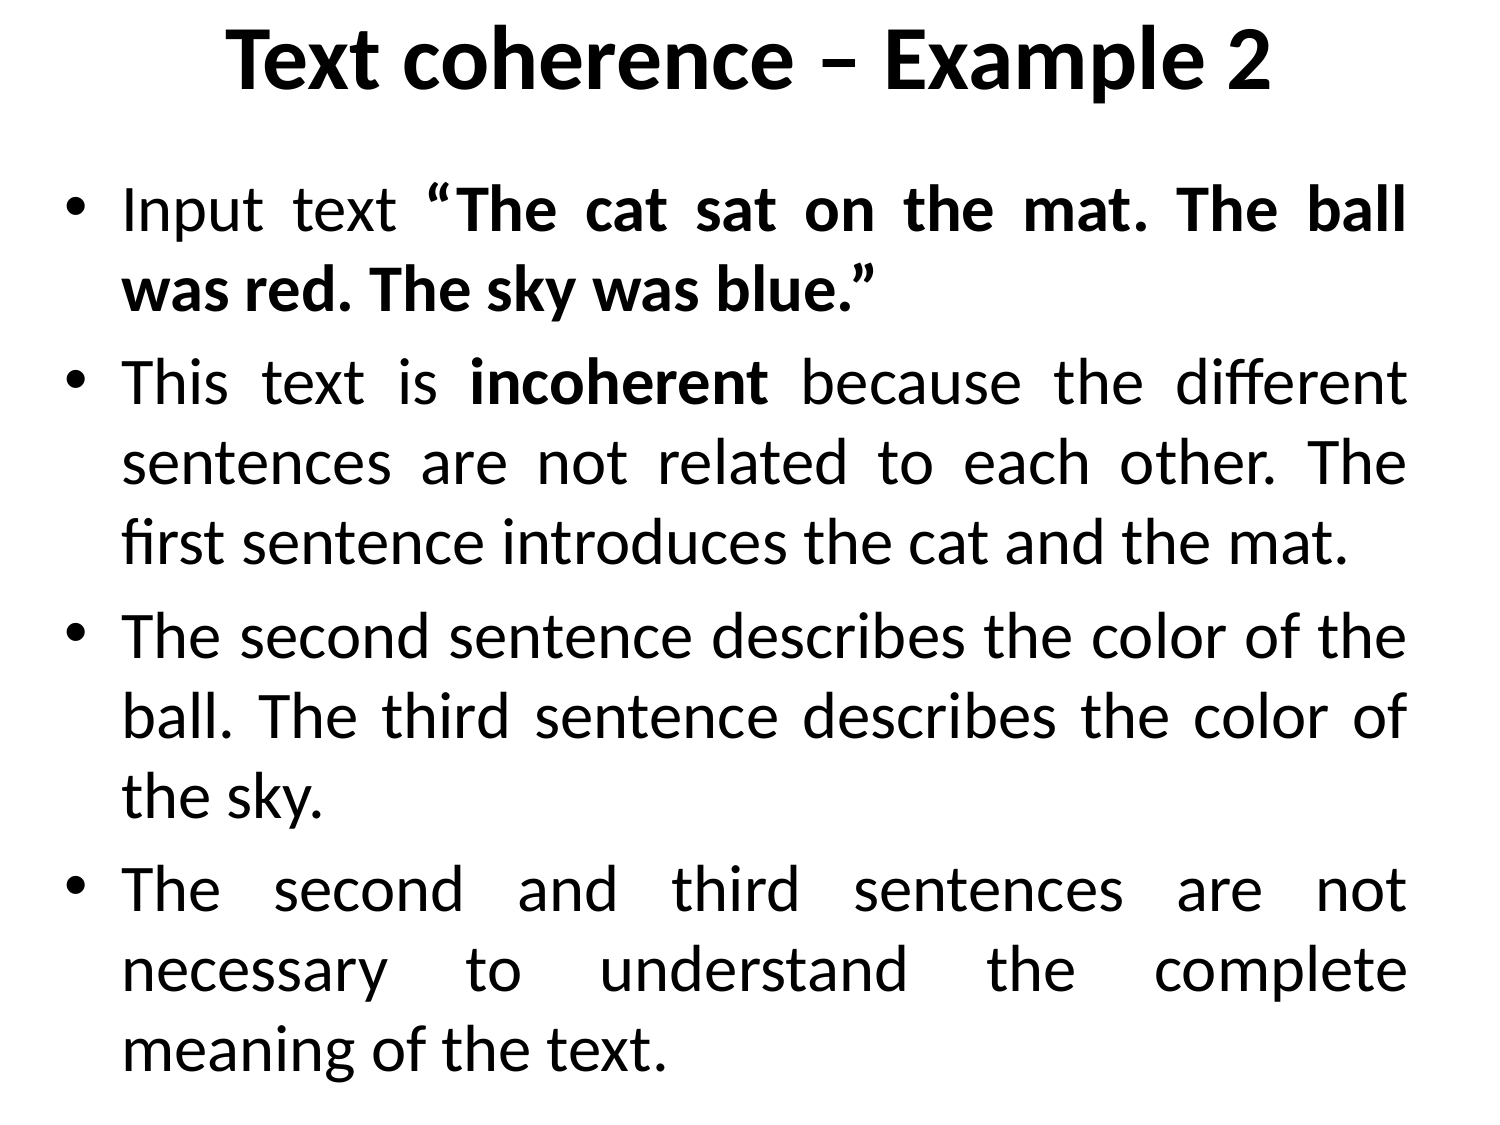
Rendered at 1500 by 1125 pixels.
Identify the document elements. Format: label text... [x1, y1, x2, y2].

list Input text “The cat sat on the mat. The ball was red. The sky was blue.” This text is incoherent because the different sentences are not related to each other. The first sentence introduces the cat and the mat. The second sentence describes the color of the ball. The third sentence describes the color of the sky. The second and third sentences are not necessary to understand the complete meaning of the text. [49, 157, 1425, 901]
title Text coherence – Example 2 [74, 0, 1426, 106]
